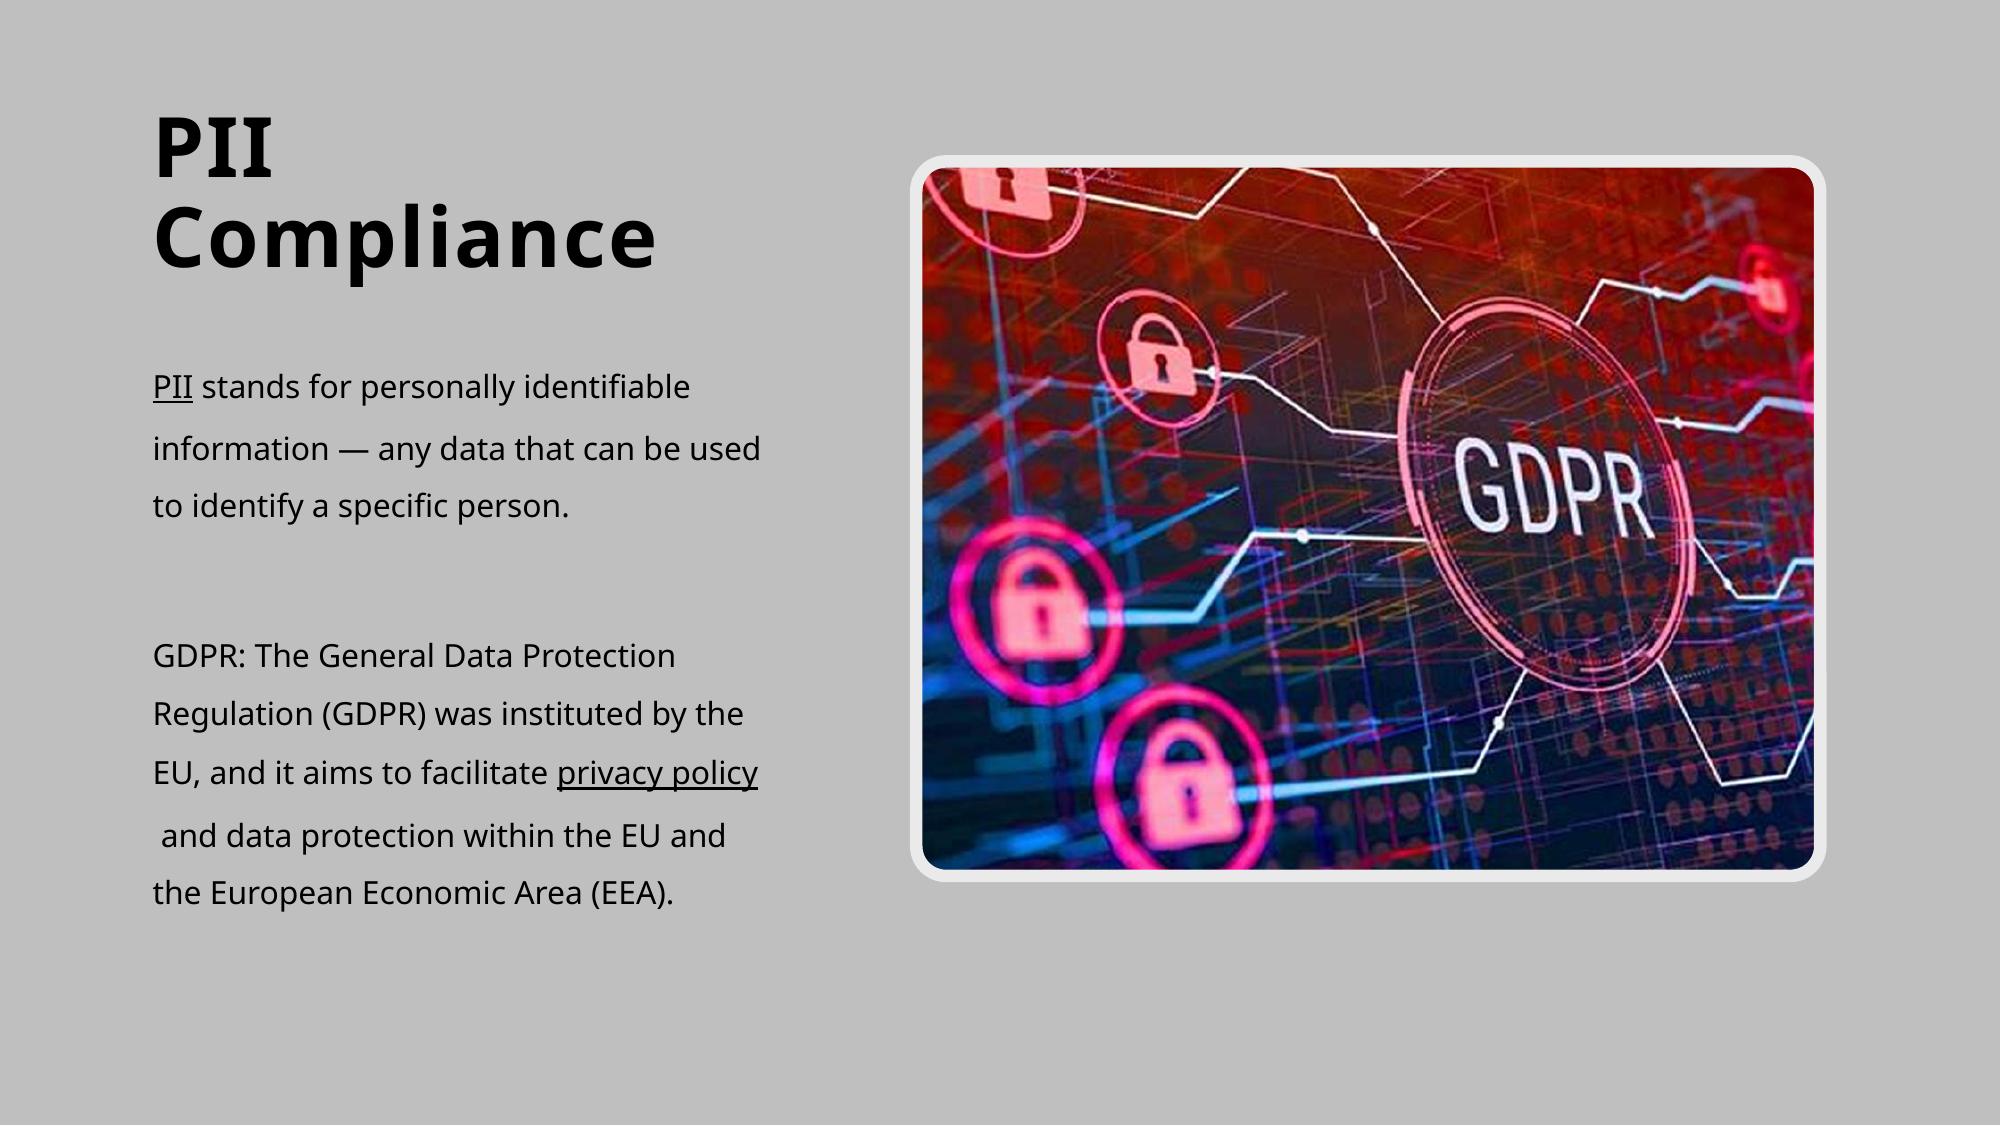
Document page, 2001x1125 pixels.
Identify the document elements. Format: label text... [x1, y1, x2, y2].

picture [916, 161, 1821, 876]
title PII Compliance [137, 30, 783, 293]
text_box PII stands for personally identifiable information — any data that can be used to identify a specific person. GDPR: The General Data Protection Regulation (GDPR) was instituted by the EU, and it aims to facilitate privacy policy and data protection within the EU and the European Economic Area (EEA). [137, 337, 783, 963]
